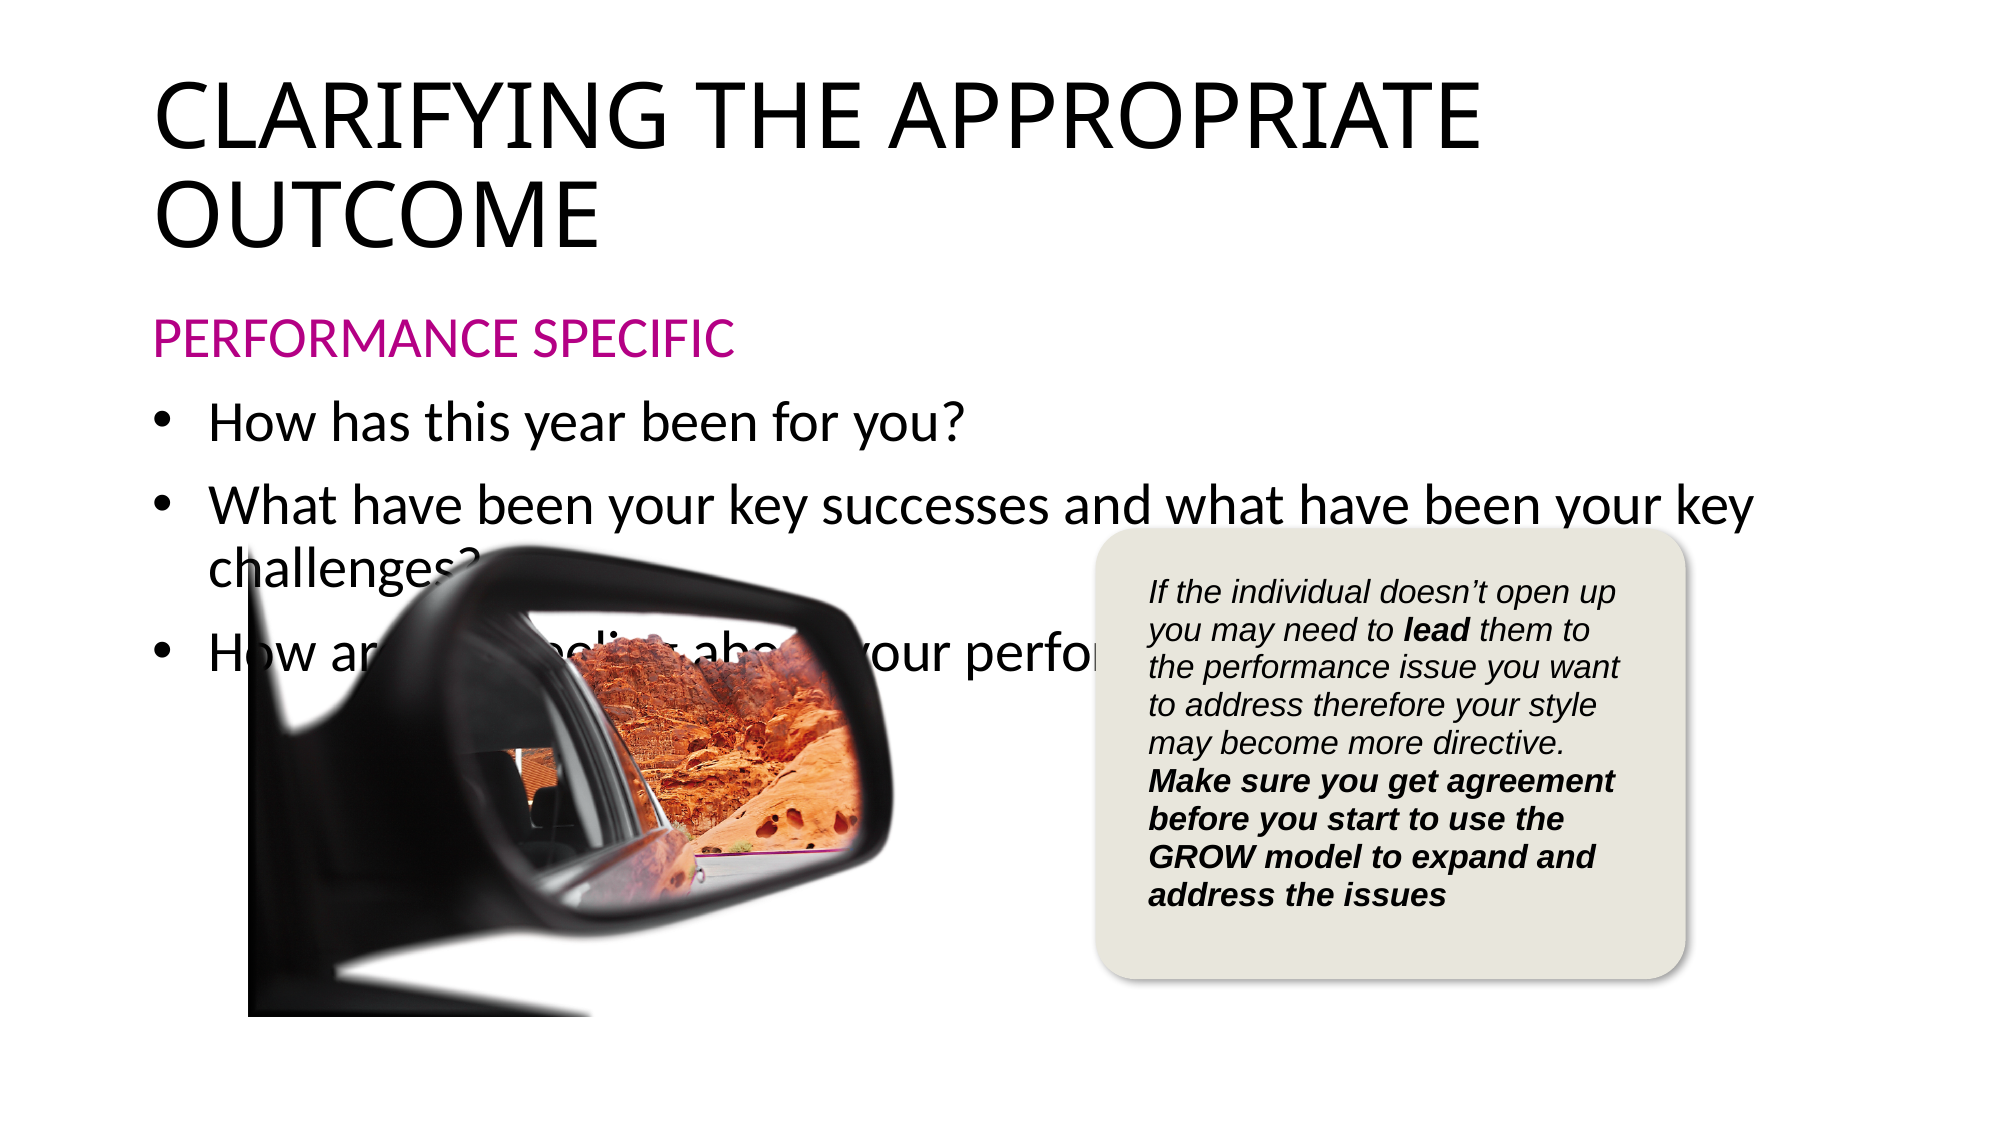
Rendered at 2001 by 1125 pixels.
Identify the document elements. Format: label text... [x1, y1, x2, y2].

picture [248, 486, 1043, 1017]
title CLARIFYING THE APPROPRIATE OUTCOME [137, 59, 1863, 278]
text_box [1095, 528, 1686, 980]
list PERFORMANCE SPECIFIC How has this year been for you? What have been your key successes and what have been your key challenges? How are you feeling about your performance? [137, 299, 1863, 1014]
text_box If the individual doesn’t open up you may need to lead them to the performance issue you want to address therefore your style may become more directive. Make sure you get agreement before you start to use the GROW model to expand and address the issues [1133, 565, 1645, 975]
